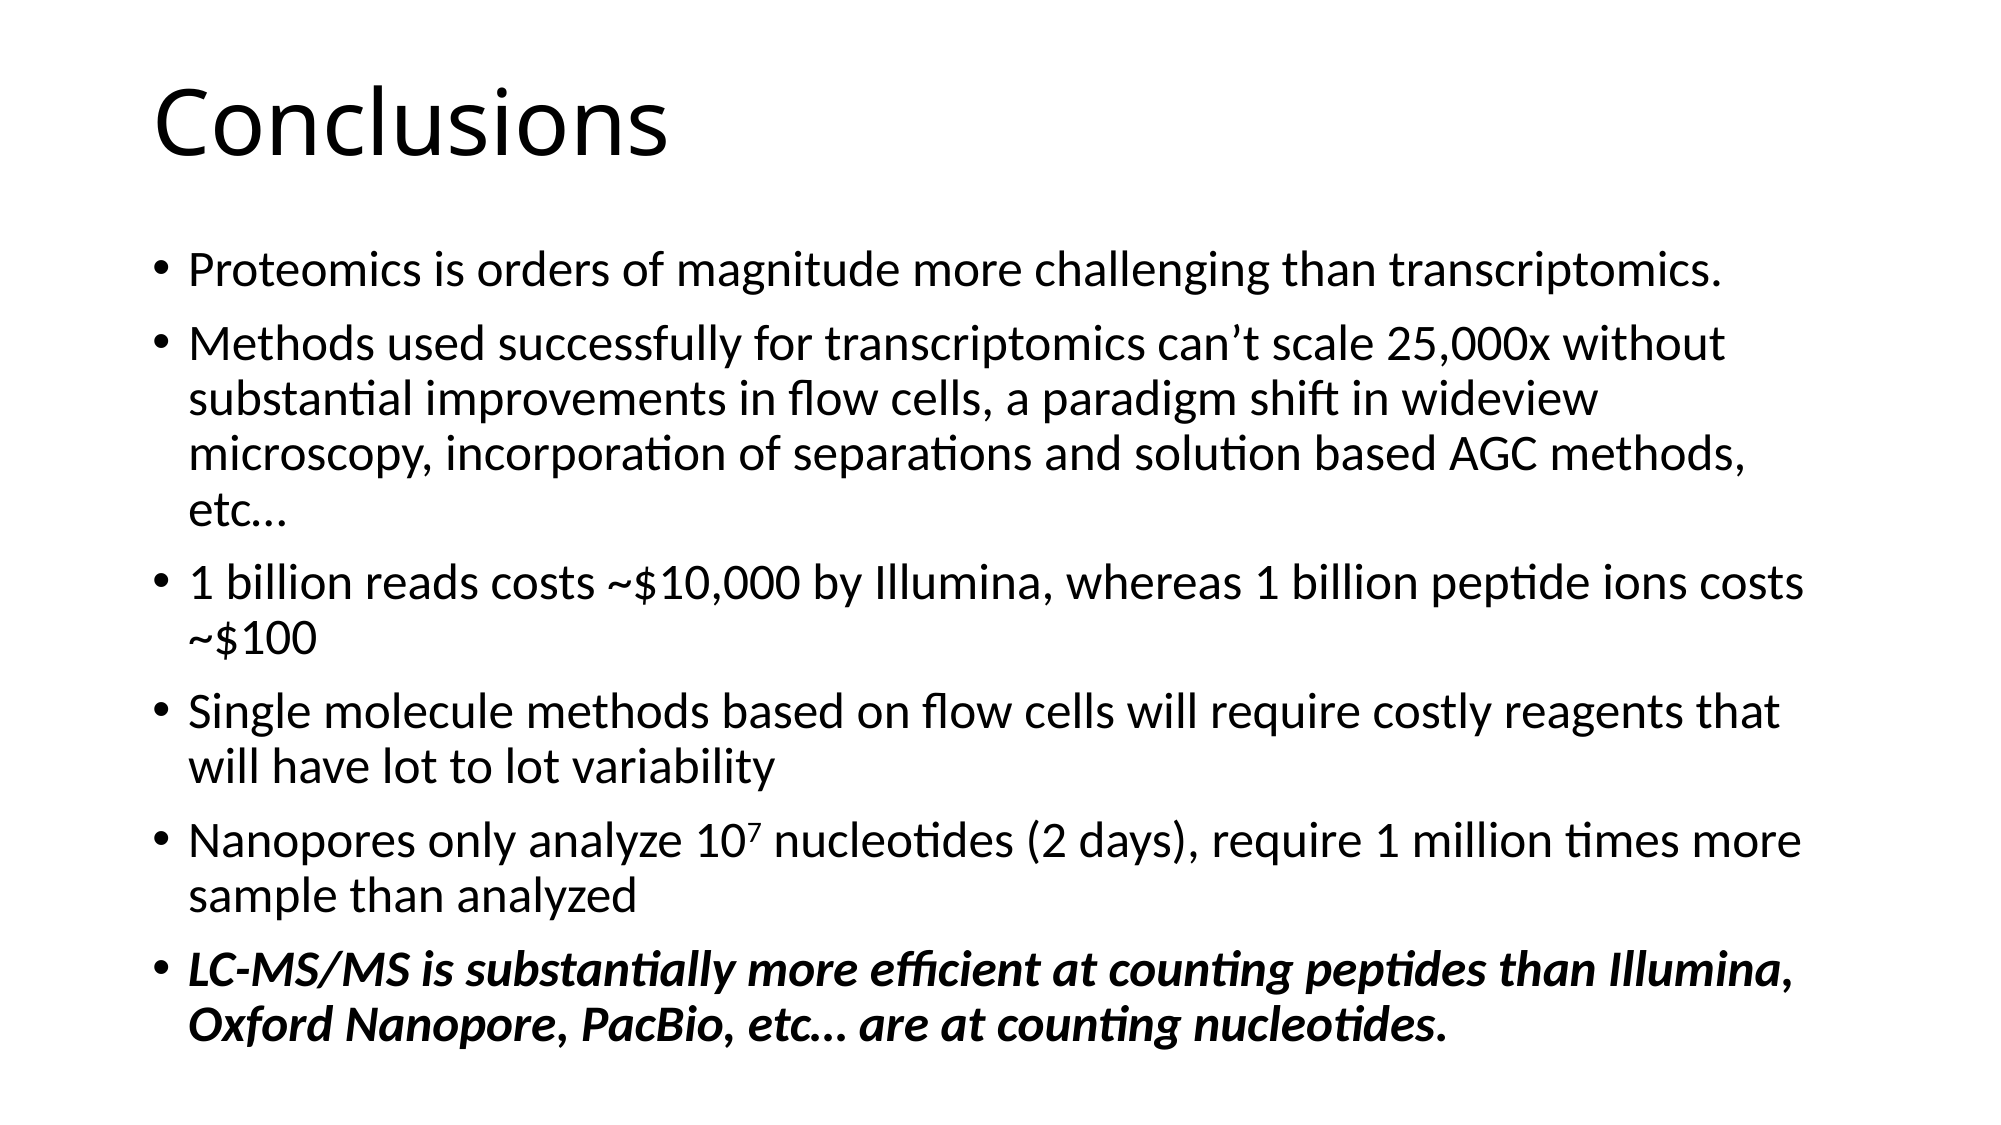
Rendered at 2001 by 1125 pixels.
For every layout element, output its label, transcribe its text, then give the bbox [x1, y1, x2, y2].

list Proteomics is orders of magnitude more challenging than transcriptomics. Methods used successfully for transcriptomics can’t scale 25,000x without substantial improvements in flow cells, a paradigm shift in wideview microscopy, incorporation of separations and solution based AGC methods, etc… 1 billion reads costs ~$10,000 by Illumina, whereas 1 billion peptide ions costs ~$100 Single molecule methods based on flow cells will require costly reagents that will have lot to lot variability Nanopores only analyze 107 nucleotides (2 days), require 1 million times more sample than analyzed LC-MS/MS is substantially more efficient at counting peptides than Illumina, Oxford Nanopore, PacBio, etc… are at counting nucleotides. [137, 234, 1863, 1071]
title Conclusions [137, 17, 1863, 234]
